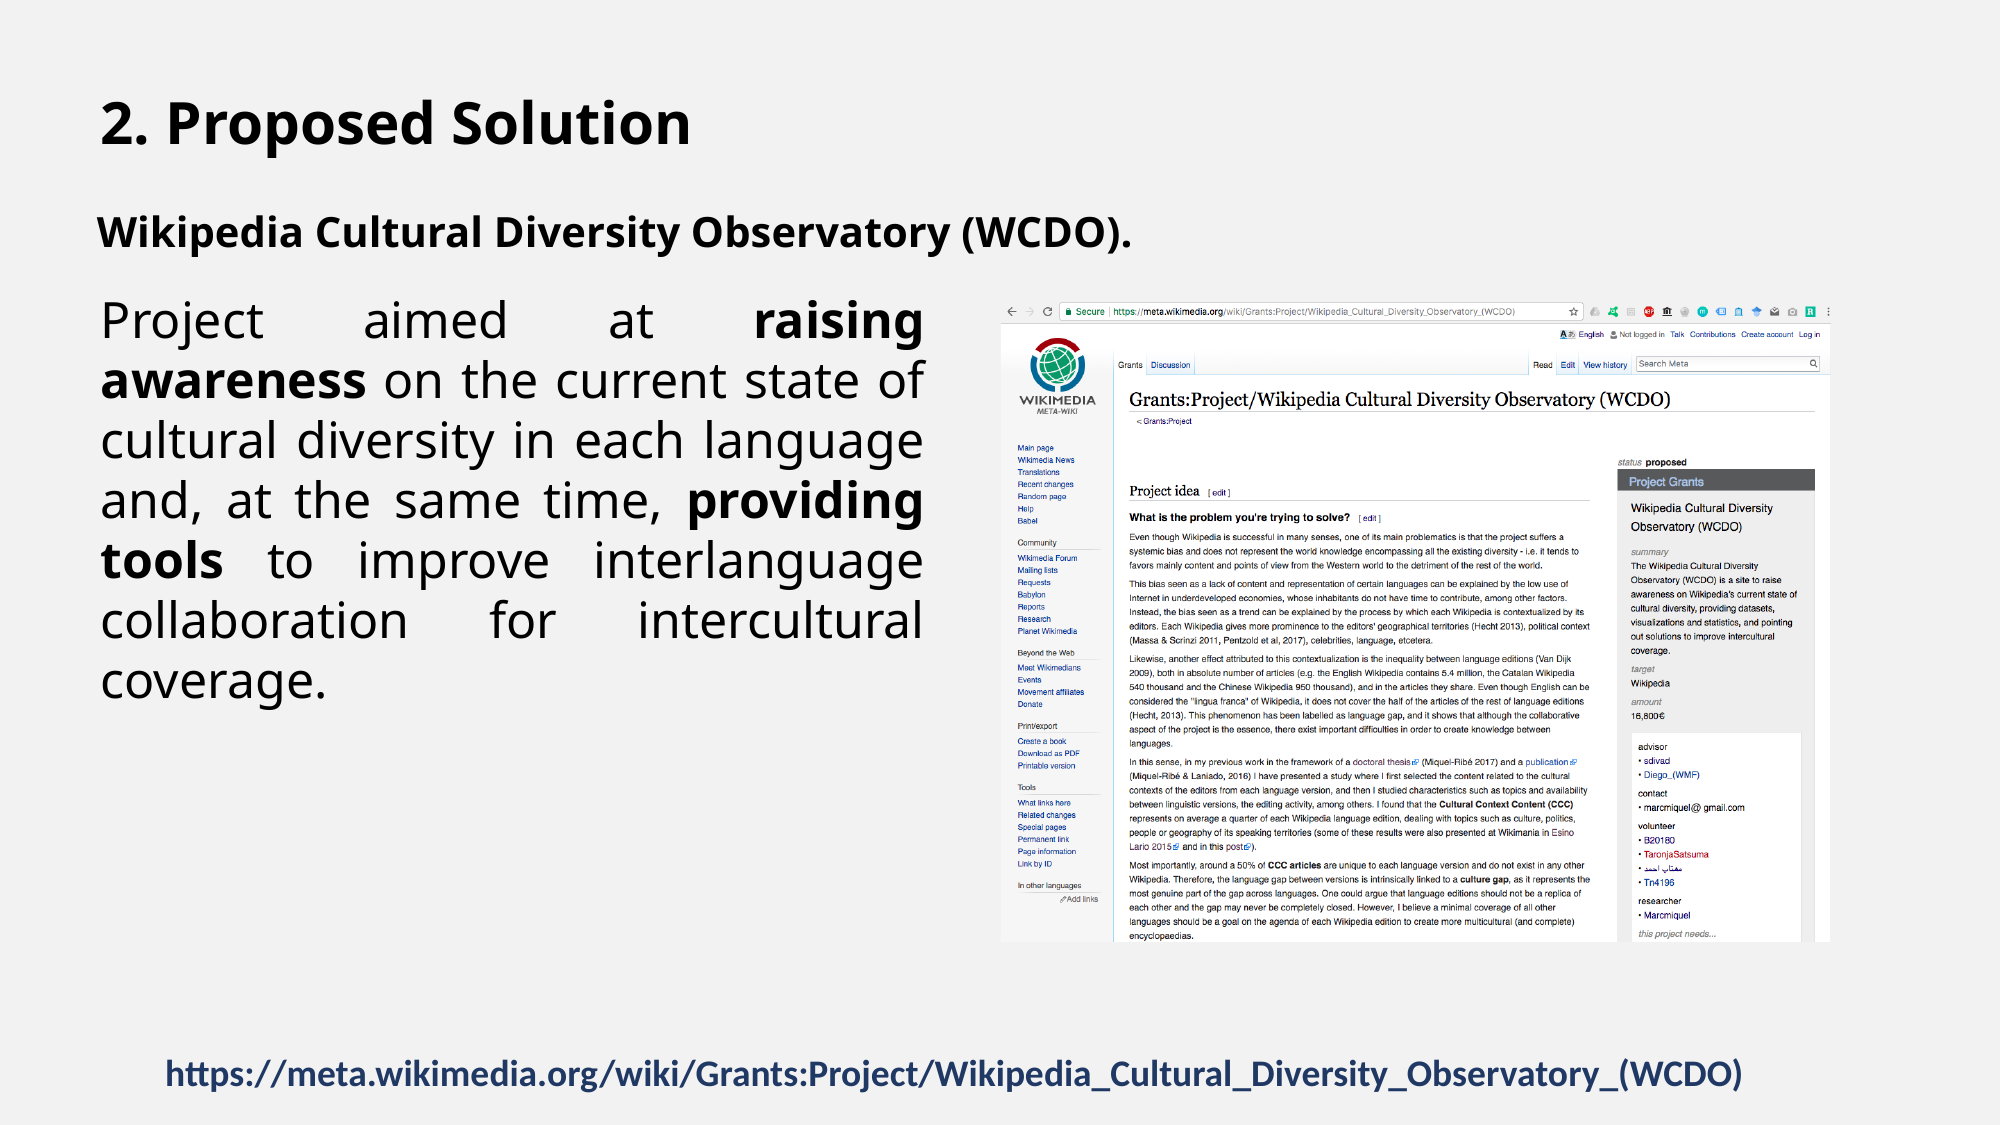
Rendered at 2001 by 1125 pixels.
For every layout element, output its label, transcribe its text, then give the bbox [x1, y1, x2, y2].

text_box Project aimed at raising awareness on the current state of cultural diversity in each language and, at the same time, providing tools to improve interlanguage collaboration for intercultural coverage. [86, 281, 940, 717]
picture [1000, 301, 1832, 943]
text_box Wikipedia Cultural Diversity Observatory (WCDO). [82, 198, 1159, 263]
text_box https://meta.wikimedia.org/wiki/Grants:Project/Wikipedia_Cultural_Diversity_Observatory_(WCDO) [150, 1041, 1825, 1101]
text_box 2. Proposed Solution [86, 78, 1916, 164]
